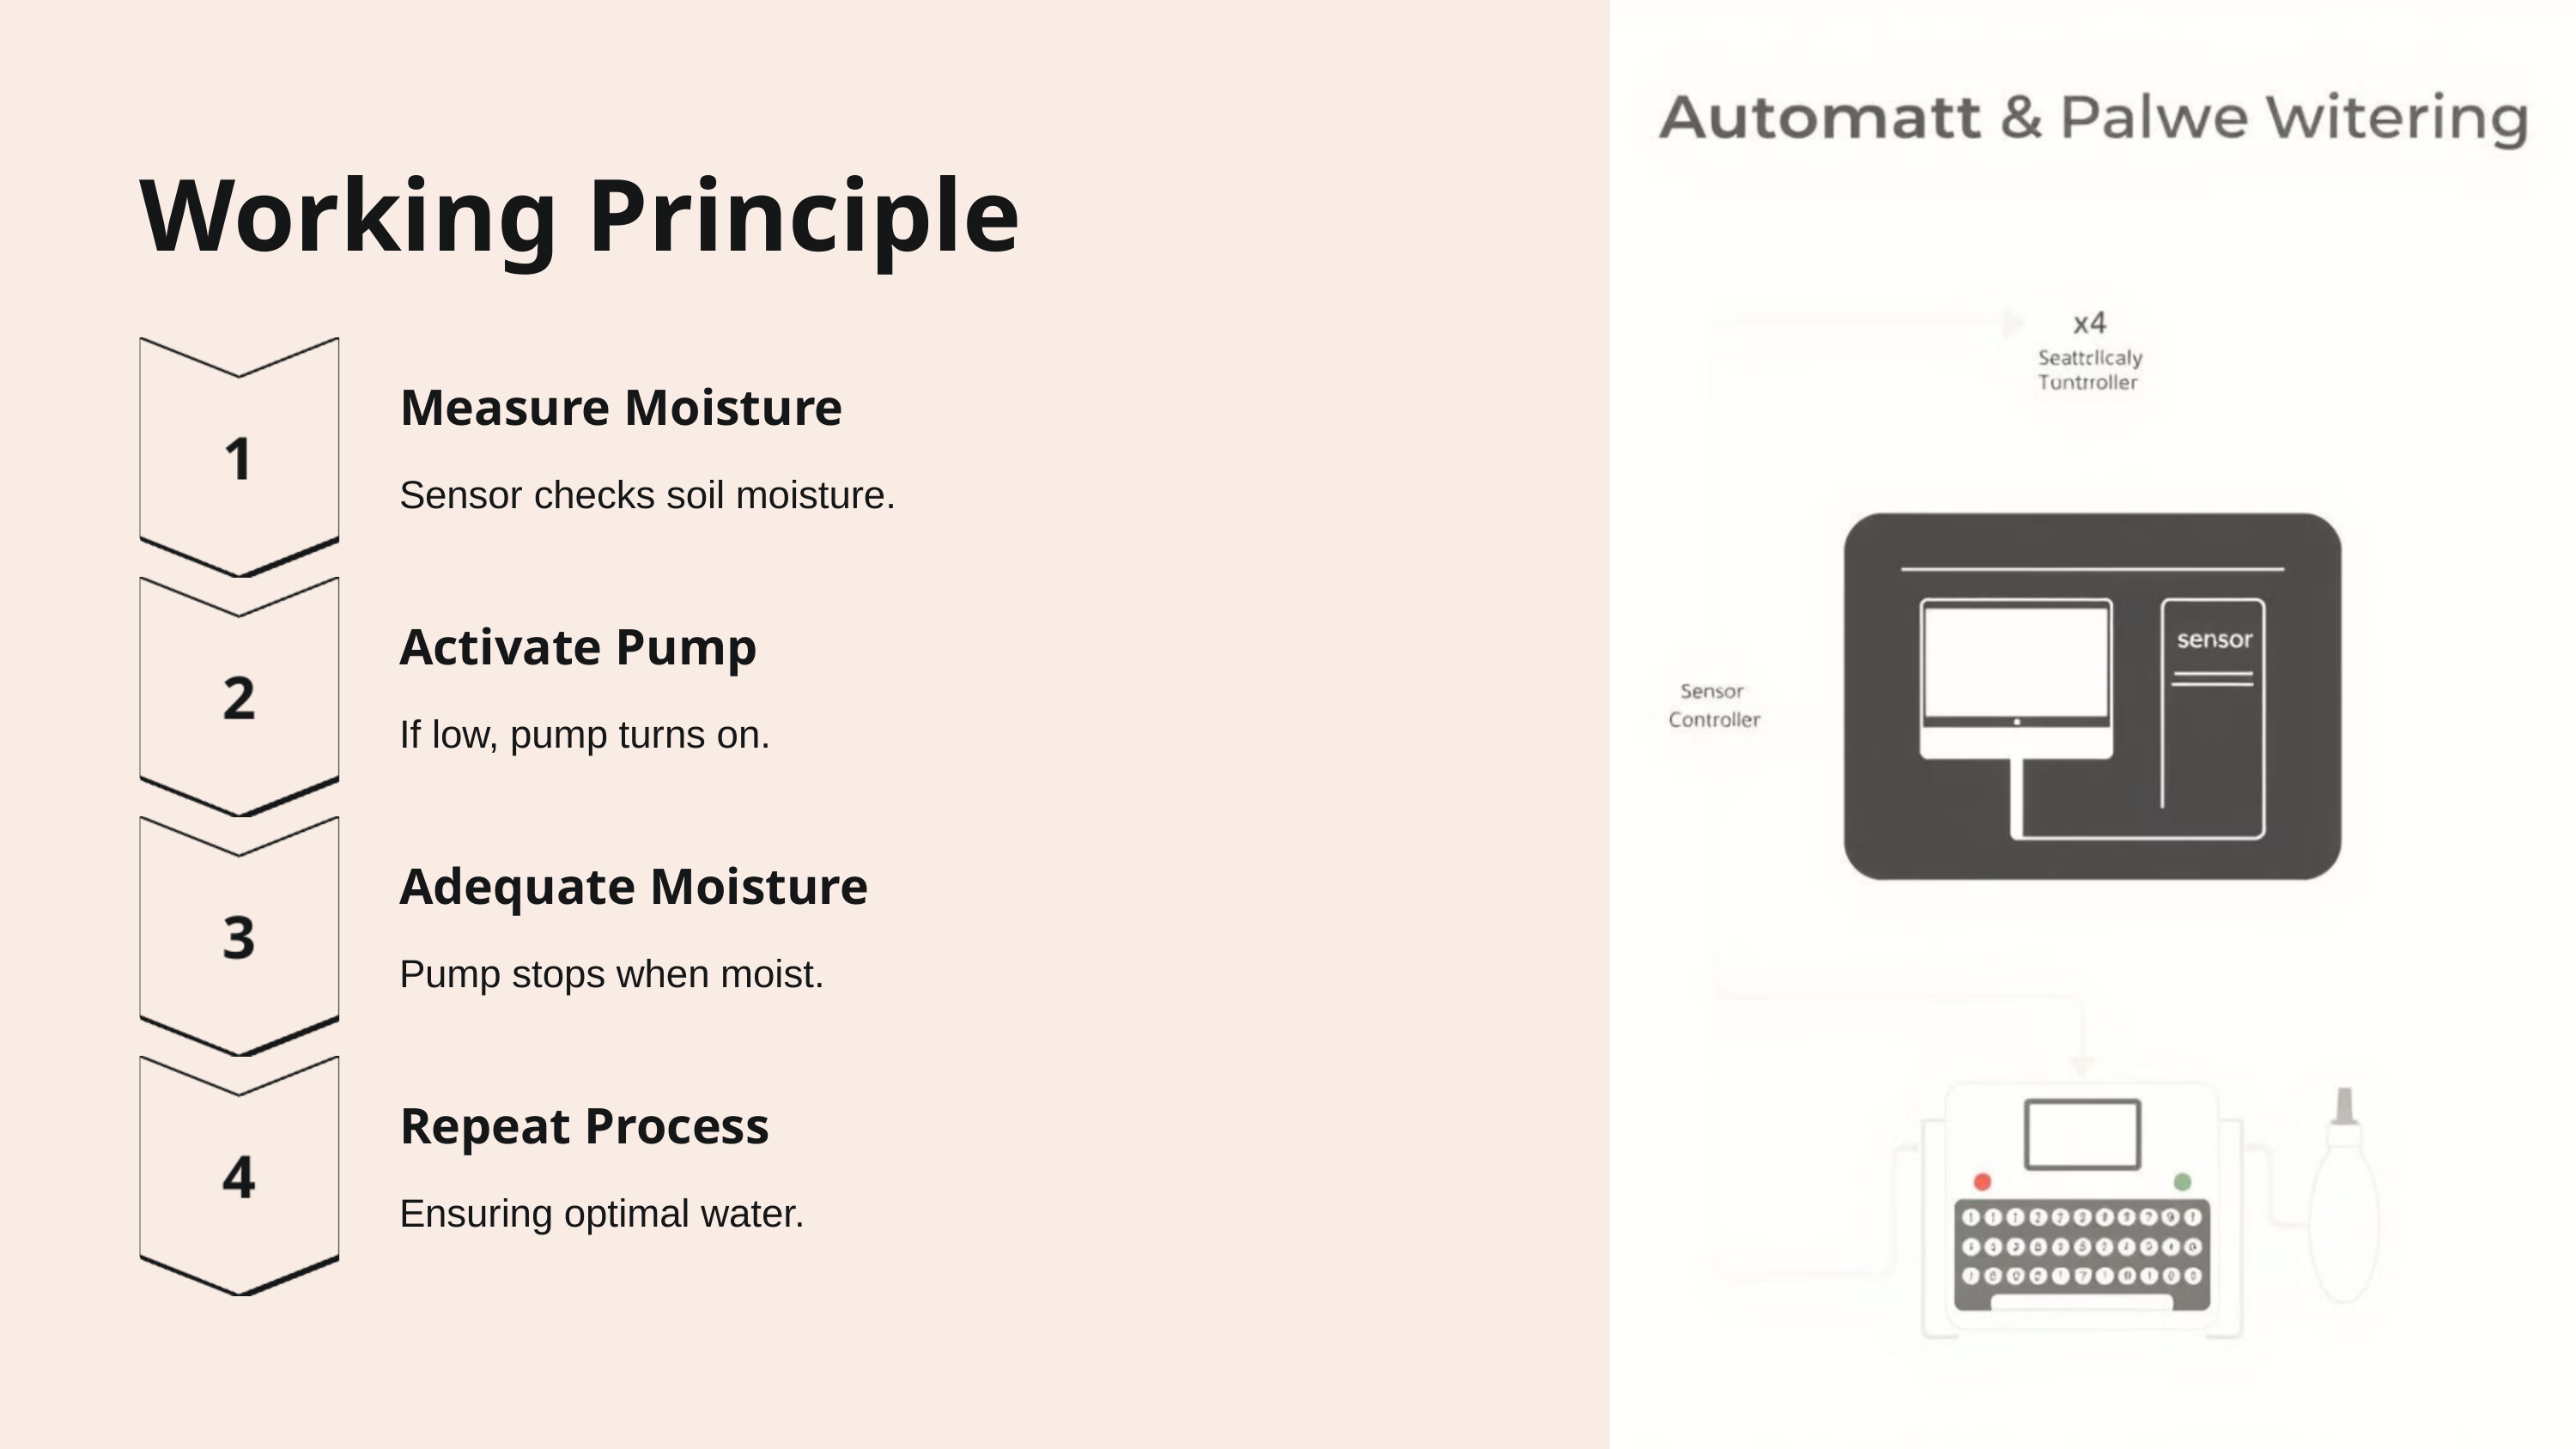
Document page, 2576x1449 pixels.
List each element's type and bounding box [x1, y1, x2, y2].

text_box [398, 703, 1471, 767]
text_box [398, 1095, 899, 1159]
text_box [398, 943, 1471, 1007]
text_box [398, 856, 918, 919]
text_box [398, 463, 1471, 528]
text_box [398, 616, 899, 680]
text_box [139, 152, 1139, 278]
text_box [398, 377, 899, 440]
text_box [398, 1182, 1471, 1246]
text_box [0, 0, 2576, 1449]
